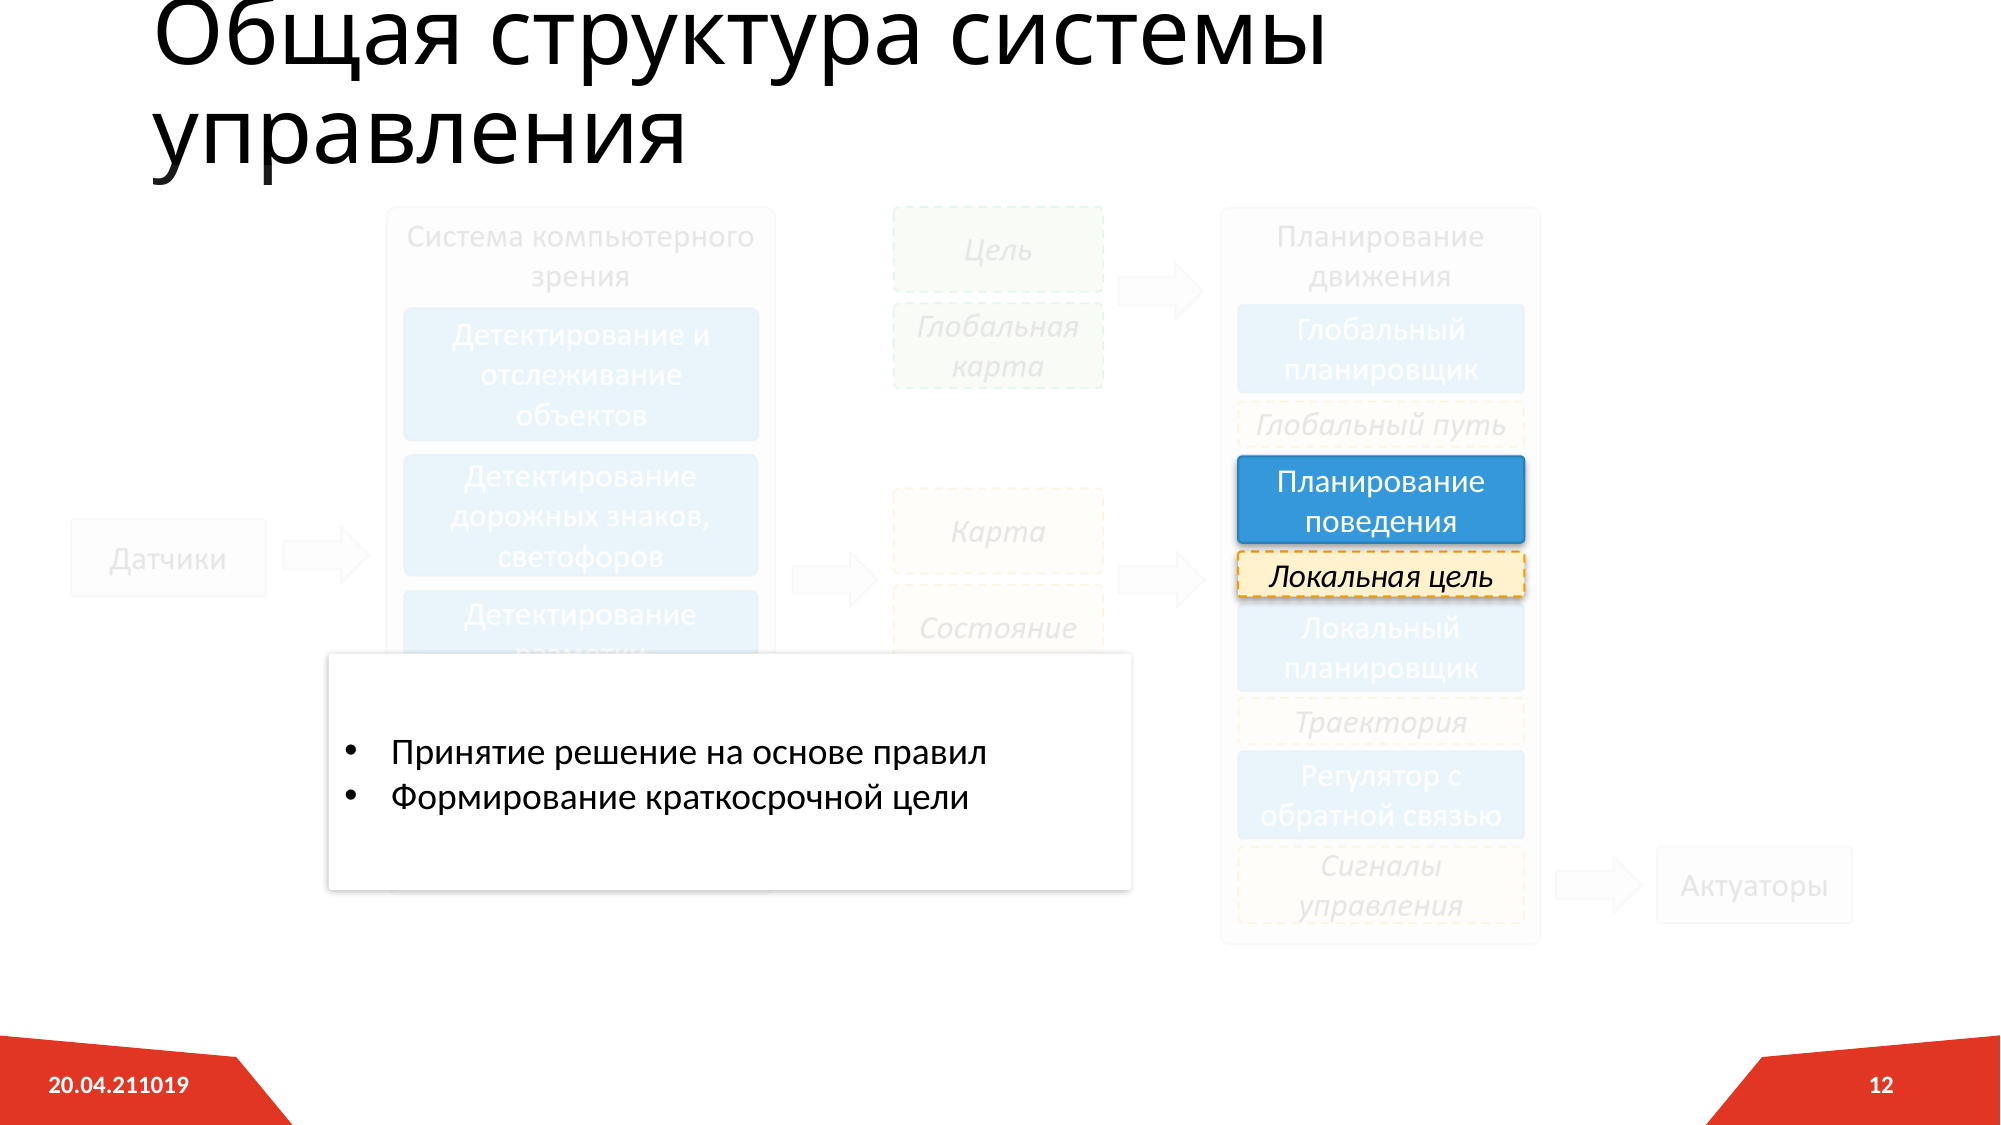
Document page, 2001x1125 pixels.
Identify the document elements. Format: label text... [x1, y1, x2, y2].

text_box Принятие решение на основе правил Формирование краткосрочной цели [327, 652, 1133, 892]
text_box Локальная цель [1237, 551, 1526, 598]
title Общая структура системы управления [137, 21, 1863, 148]
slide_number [0, 1042, 238, 1125]
text_box Планирование поведения [1237, 455, 1526, 544]
slide_number 12 [1762, 1042, 2000, 1125]
text_box [44, 165, 1881, 985]
